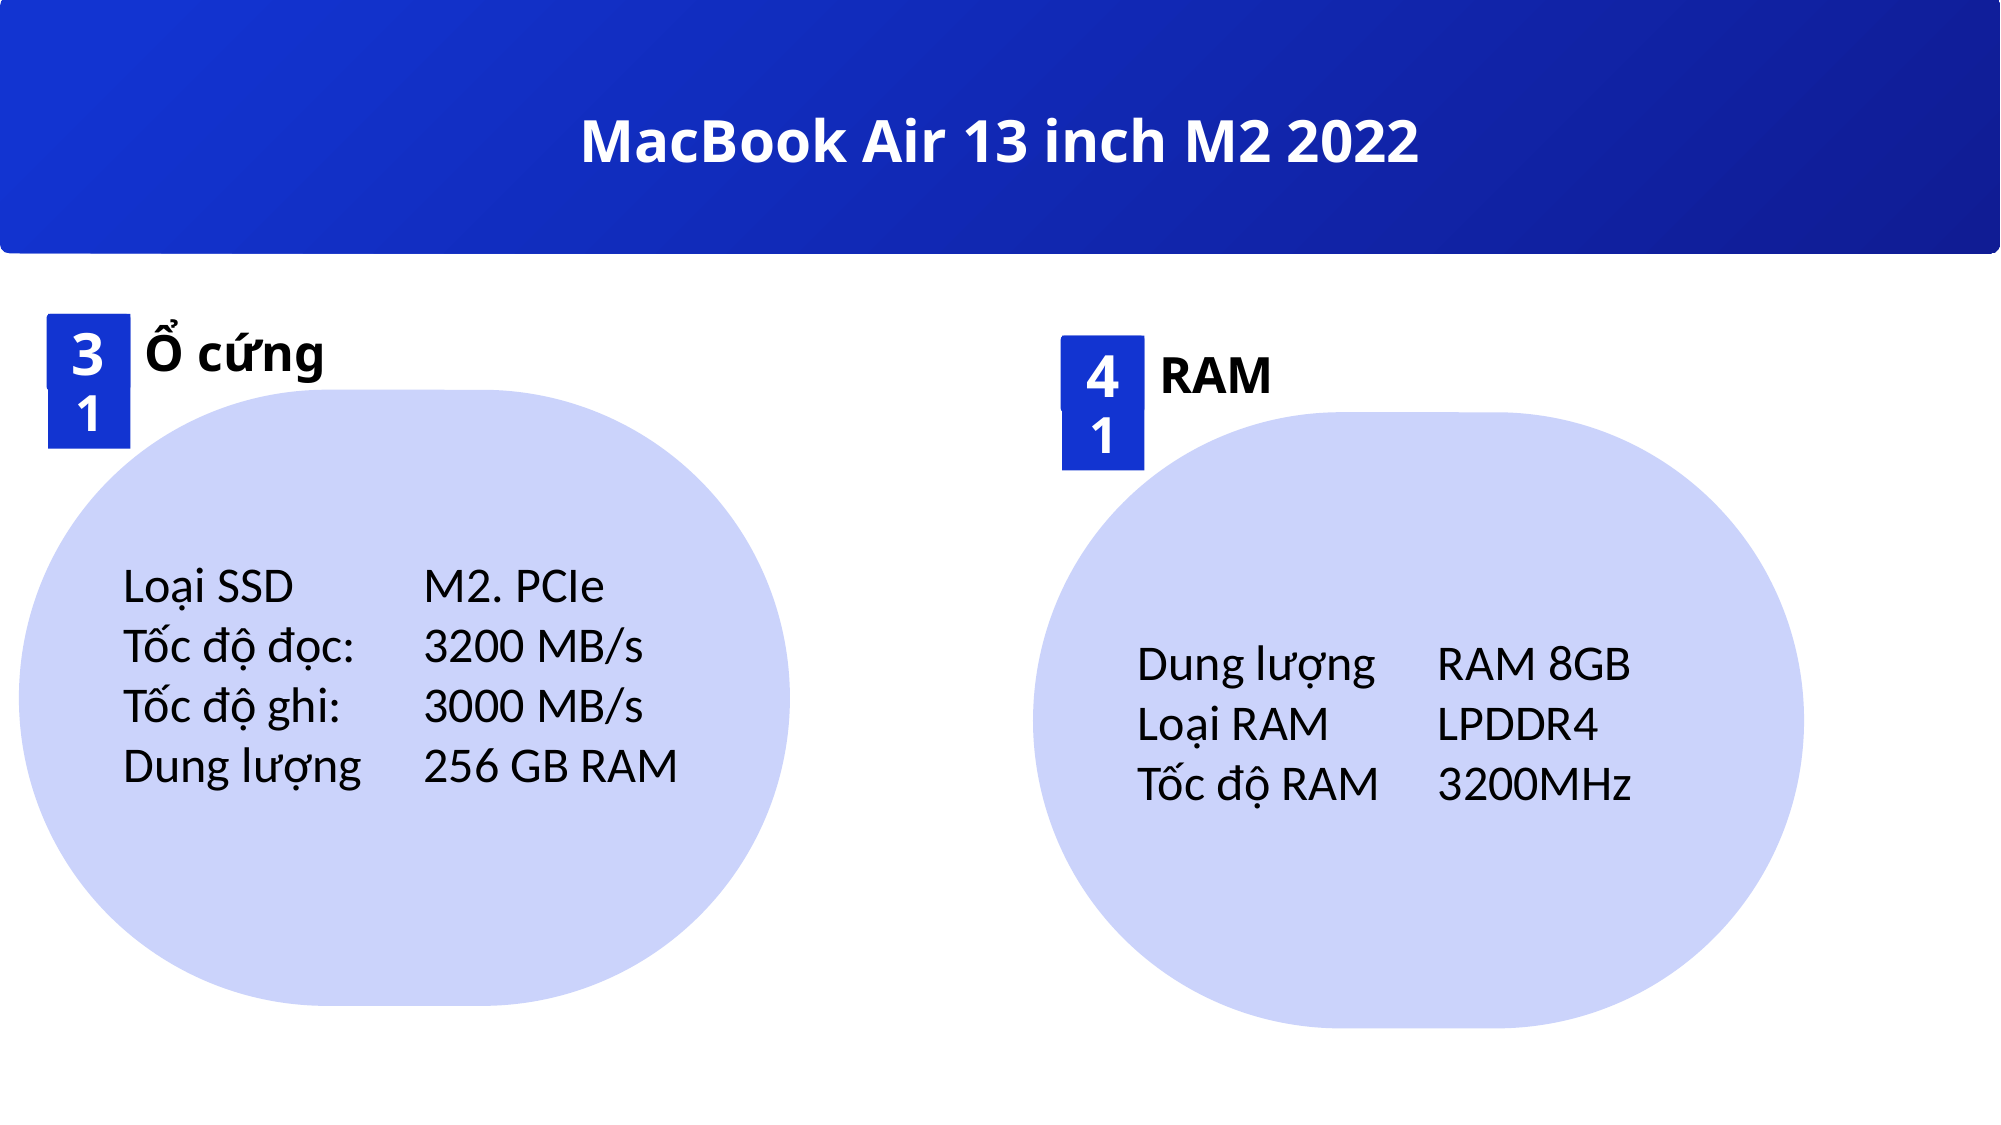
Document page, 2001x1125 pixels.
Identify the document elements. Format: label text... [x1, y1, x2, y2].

text_box [0, 0, 2000, 255]
text_box MacBook Air 13 inch M2 2022 [248, 96, 1752, 182]
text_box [1060, 335, 1145, 413]
text_box Dung lượng RAM 8GB Loại RAM LPDDR4 Tốc độ RAM 3200MHz [1031, 411, 1806, 1030]
text_box Loại SSD M2. PCIe Tốc độ đọc: 3200 MB/s Tốc độ ghi: 3000 MB/s Dung lượng 256 GB RAM [17, 388, 791, 1007]
text_box RAM [1145, 335, 1615, 412]
text_box Ổ cứng [130, 313, 600, 390]
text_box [46, 314, 131, 391]
